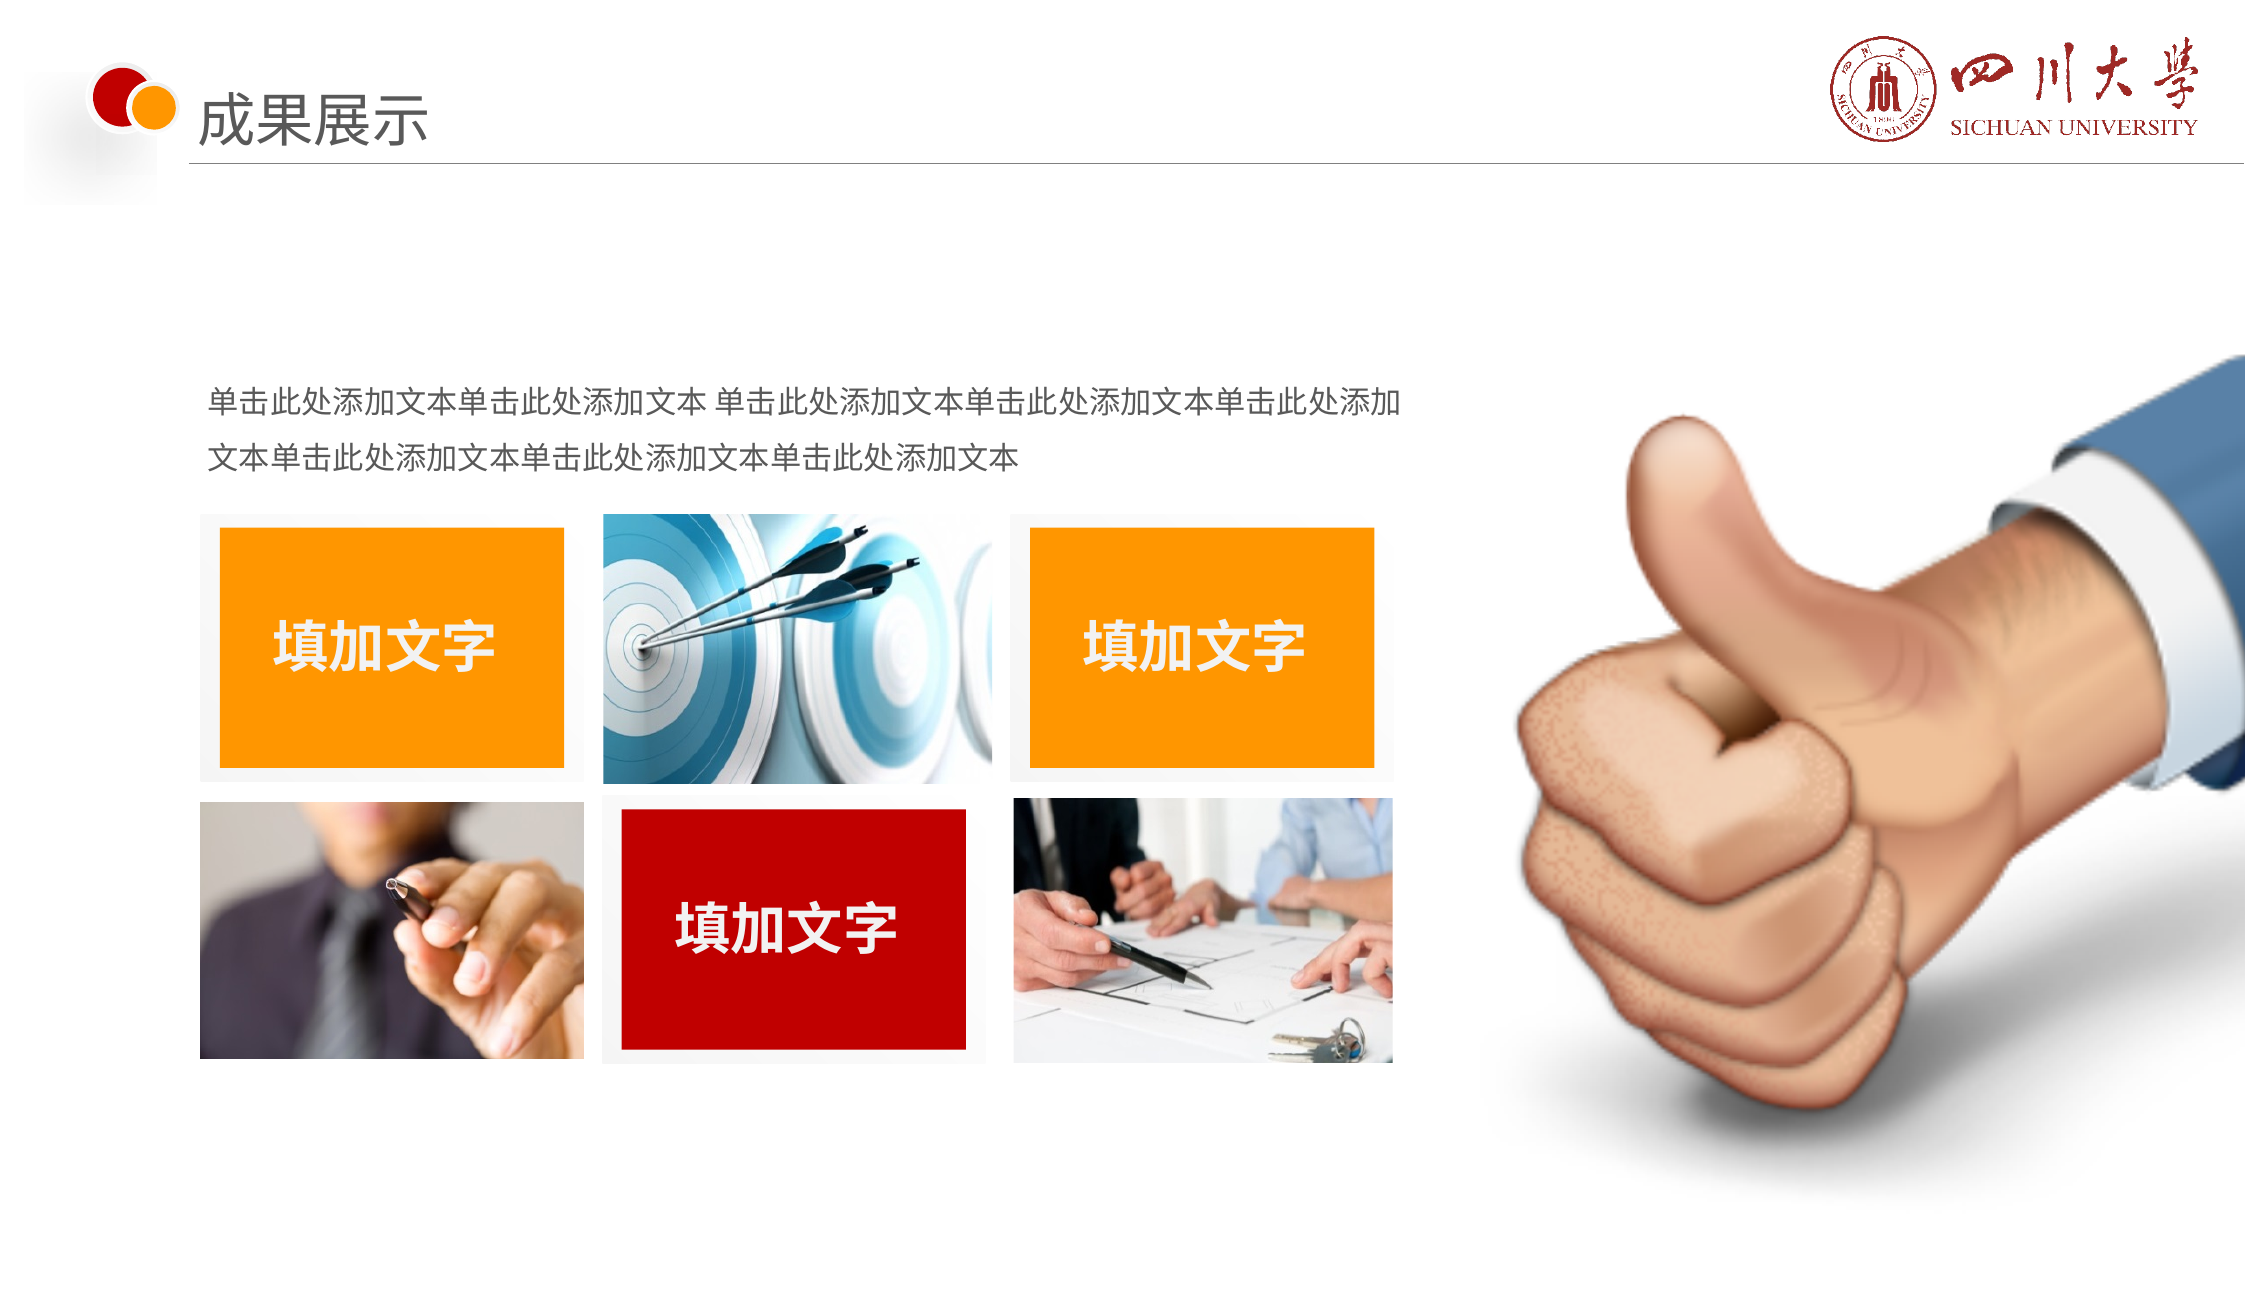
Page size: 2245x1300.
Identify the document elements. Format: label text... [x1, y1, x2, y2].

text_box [602, 795, 986, 1064]
text_box 单击此处添加文本单击此处添加文本 单击此处添加文本单击此处添加文本单击此处添加文本单击此处添加文本单击此处添加文本单击此处添加文本 [188, 353, 1424, 486]
picture [603, 513, 993, 784]
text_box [200, 513, 584, 782]
picture [1830, 36, 2198, 142]
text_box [1010, 513, 1394, 782]
picture [200, 802, 584, 1059]
title 成果展示 [177, 70, 957, 166]
picture [1013, 798, 1393, 1064]
picture [1456, 242, 2245, 1262]
